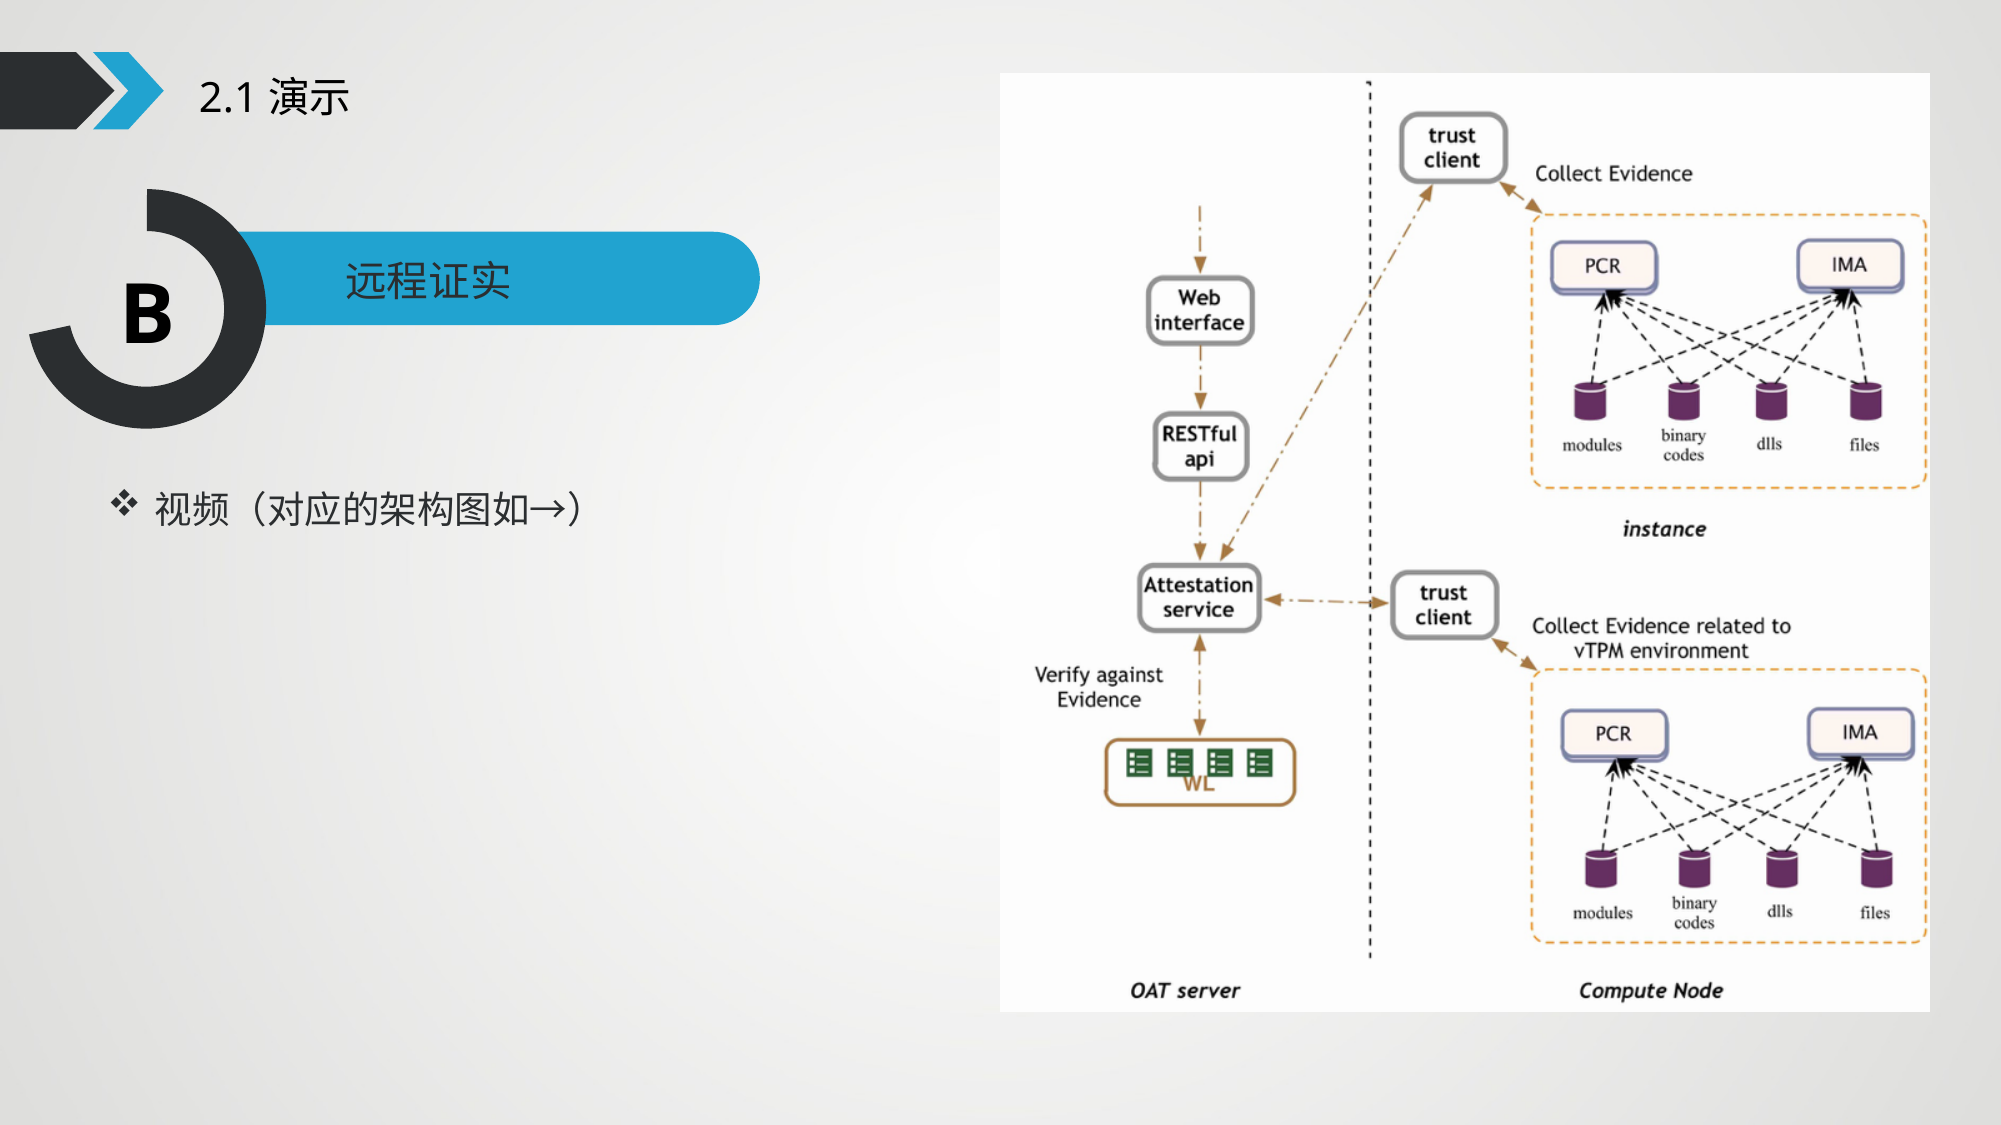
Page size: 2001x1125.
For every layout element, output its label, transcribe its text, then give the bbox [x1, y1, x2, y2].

text_box 远程证实 [330, 247, 528, 313]
picture [0, 0, 2001, 1125]
text_box 2.1演示 [184, 63, 367, 129]
text_box 视频（对应的架构图如→） [92, 455, 838, 538]
text_box [239, 231, 760, 326]
text_box [29, 189, 267, 429]
text_box [0, 52, 115, 130]
text_box B [104, 252, 191, 368]
text_box [92, 52, 164, 130]
